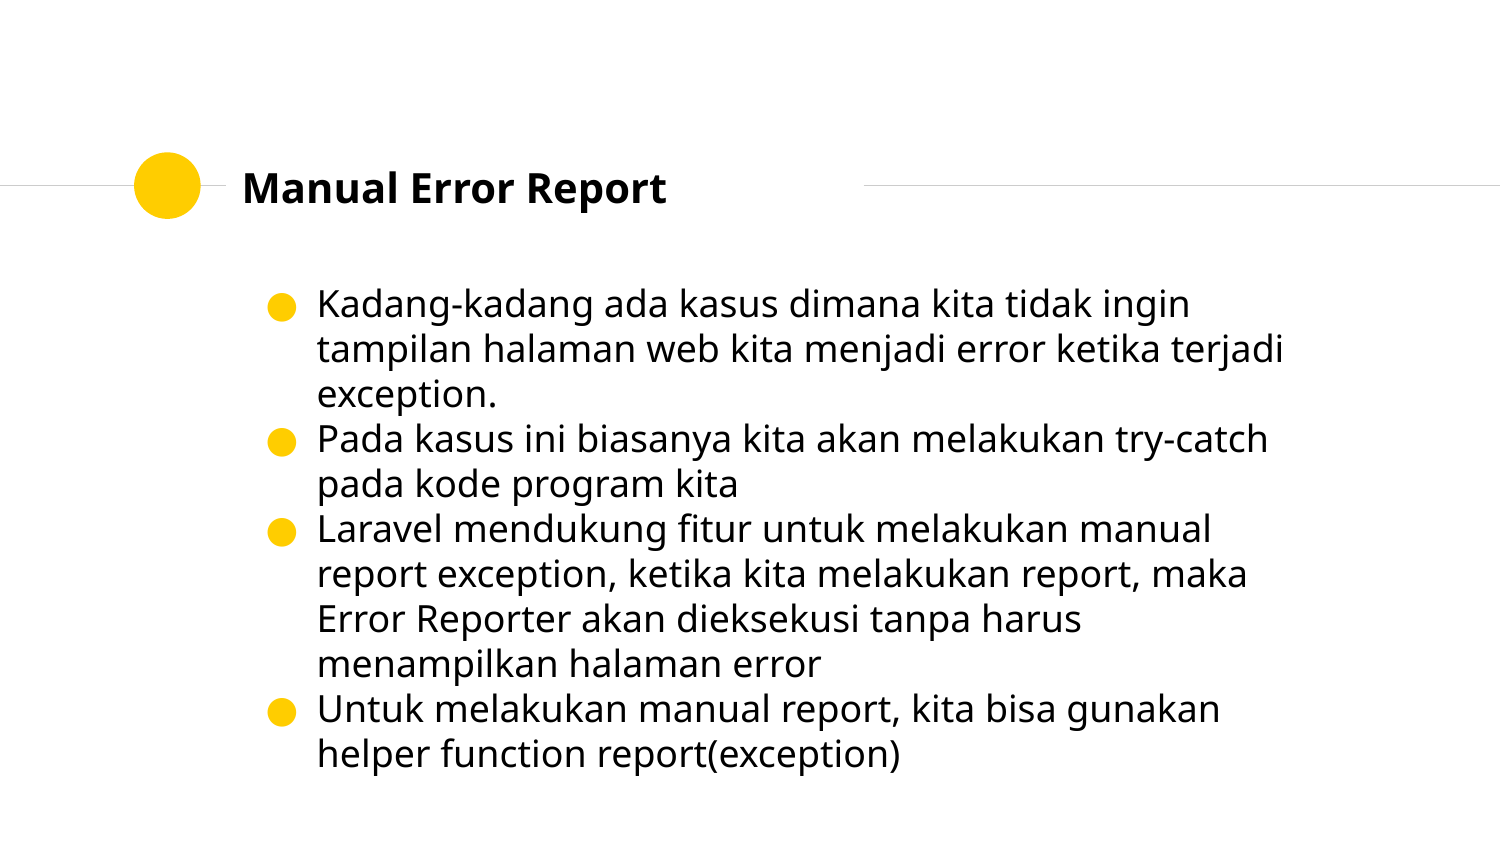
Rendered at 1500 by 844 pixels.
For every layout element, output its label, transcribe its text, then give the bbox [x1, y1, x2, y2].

title Manual Error Report [226, 146, 863, 219]
list Kadang-kadang ada kasus dimana kita tidak ingin tampilan halaman web kita menjadi error ketika terjadi exception. Pada kasus ini biasanya kita akan melakukan try-catch pada kode program kita Laravel mendukung fitur untuk melakukan manual report exception, ketika kita melakukan report, maka Error Reporter akan dieksekusi tanpa harus menampilkan halaman error Untuk melakukan manual report, kita bisa gunakan helper function report(exception) [226, 265, 1344, 776]
